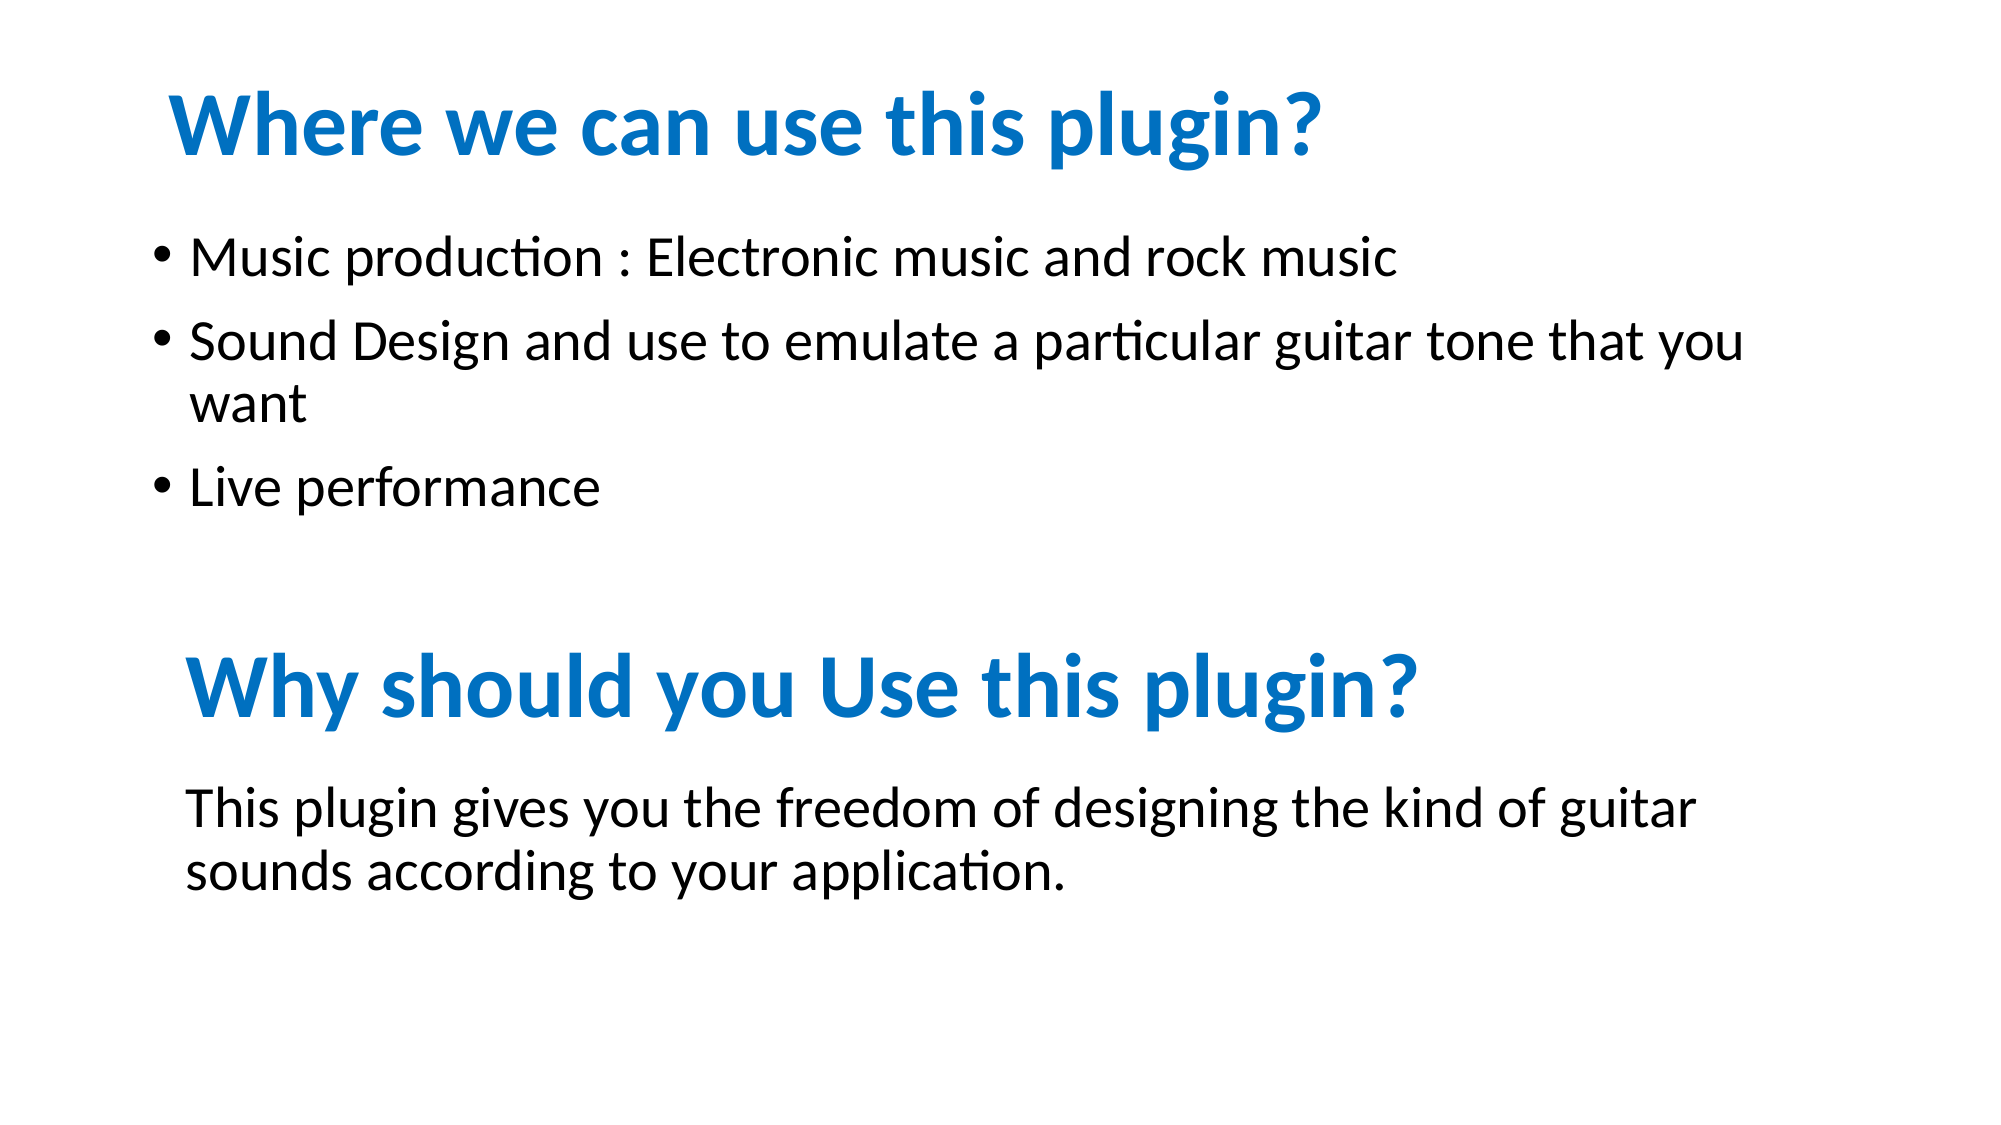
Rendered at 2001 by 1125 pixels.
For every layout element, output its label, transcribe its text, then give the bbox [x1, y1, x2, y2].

text_box This plugin gives you the freedom of designing the kind of guitar sounds according to your application. [170, 769, 1830, 929]
title Where we can use this plugin? [153, 17, 1879, 235]
list Music production : Electronic music and rock music Sound Design and use to emulate a particular guitar tone that you want Live performance [137, 218, 1863, 563]
text_box Why should you Use this plugin? [170, 578, 1896, 797]
